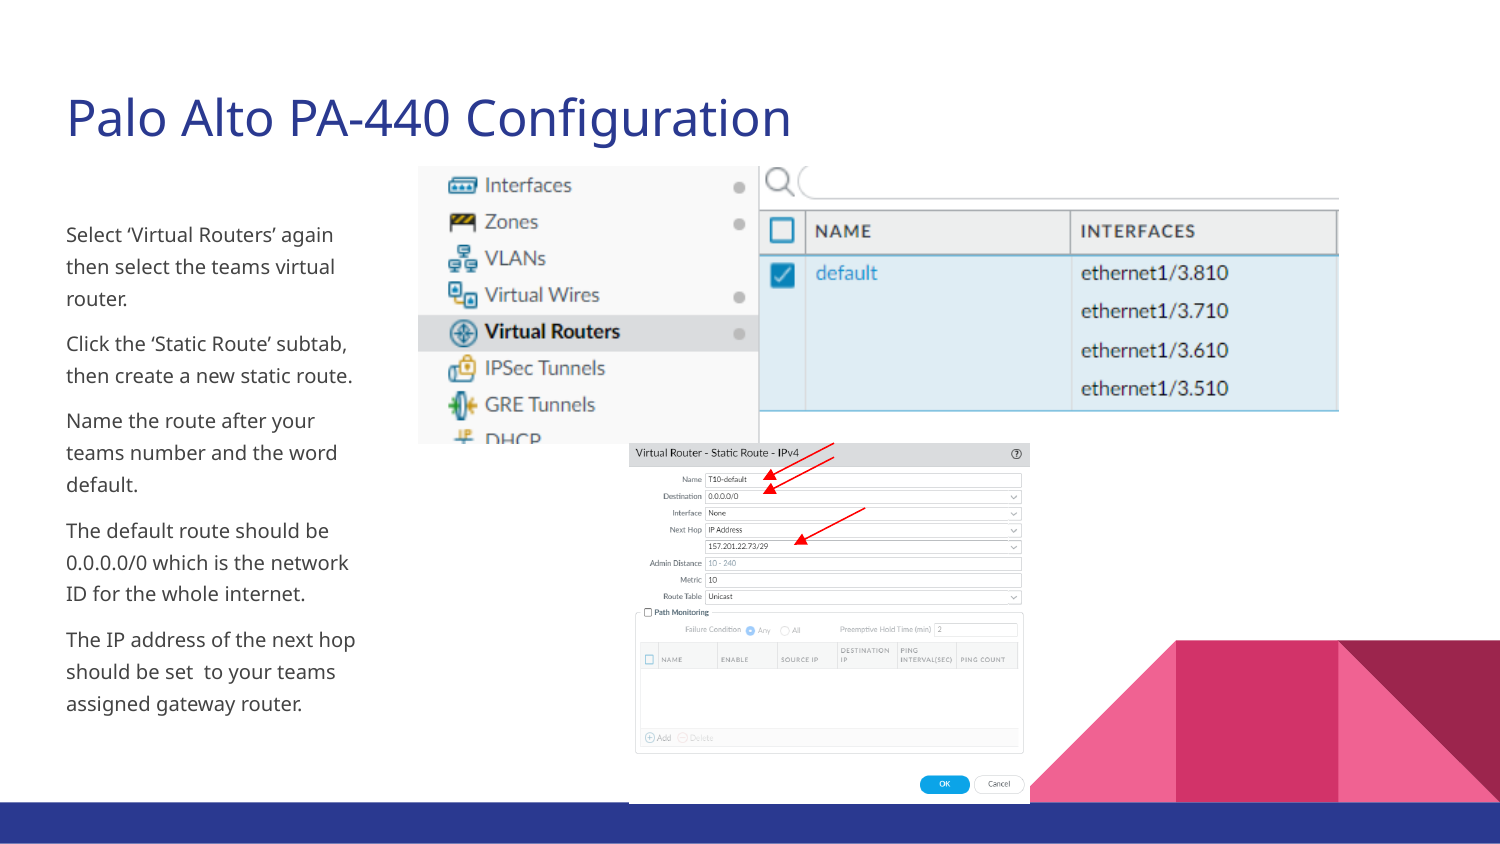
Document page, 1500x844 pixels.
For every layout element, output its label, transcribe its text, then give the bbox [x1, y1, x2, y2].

title Palo Alto PA-440 Configuration [51, 67, 1449, 167]
picture [417, 166, 1339, 804]
list Select ‘Virtual Routers’ again then select the teams virtual router. Click the ‘Static Route’ subtab, then create a new static route. Name the route after your teams number and the word default. The default route should be 0.0.0.0/0 which is the network ID for the whole internet. The IP address of the next hop should be set to your teams assigned gateway router. [51, 201, 373, 750]
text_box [762, 442, 835, 481]
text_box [762, 487, 835, 495]
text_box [793, 507, 866, 546]
